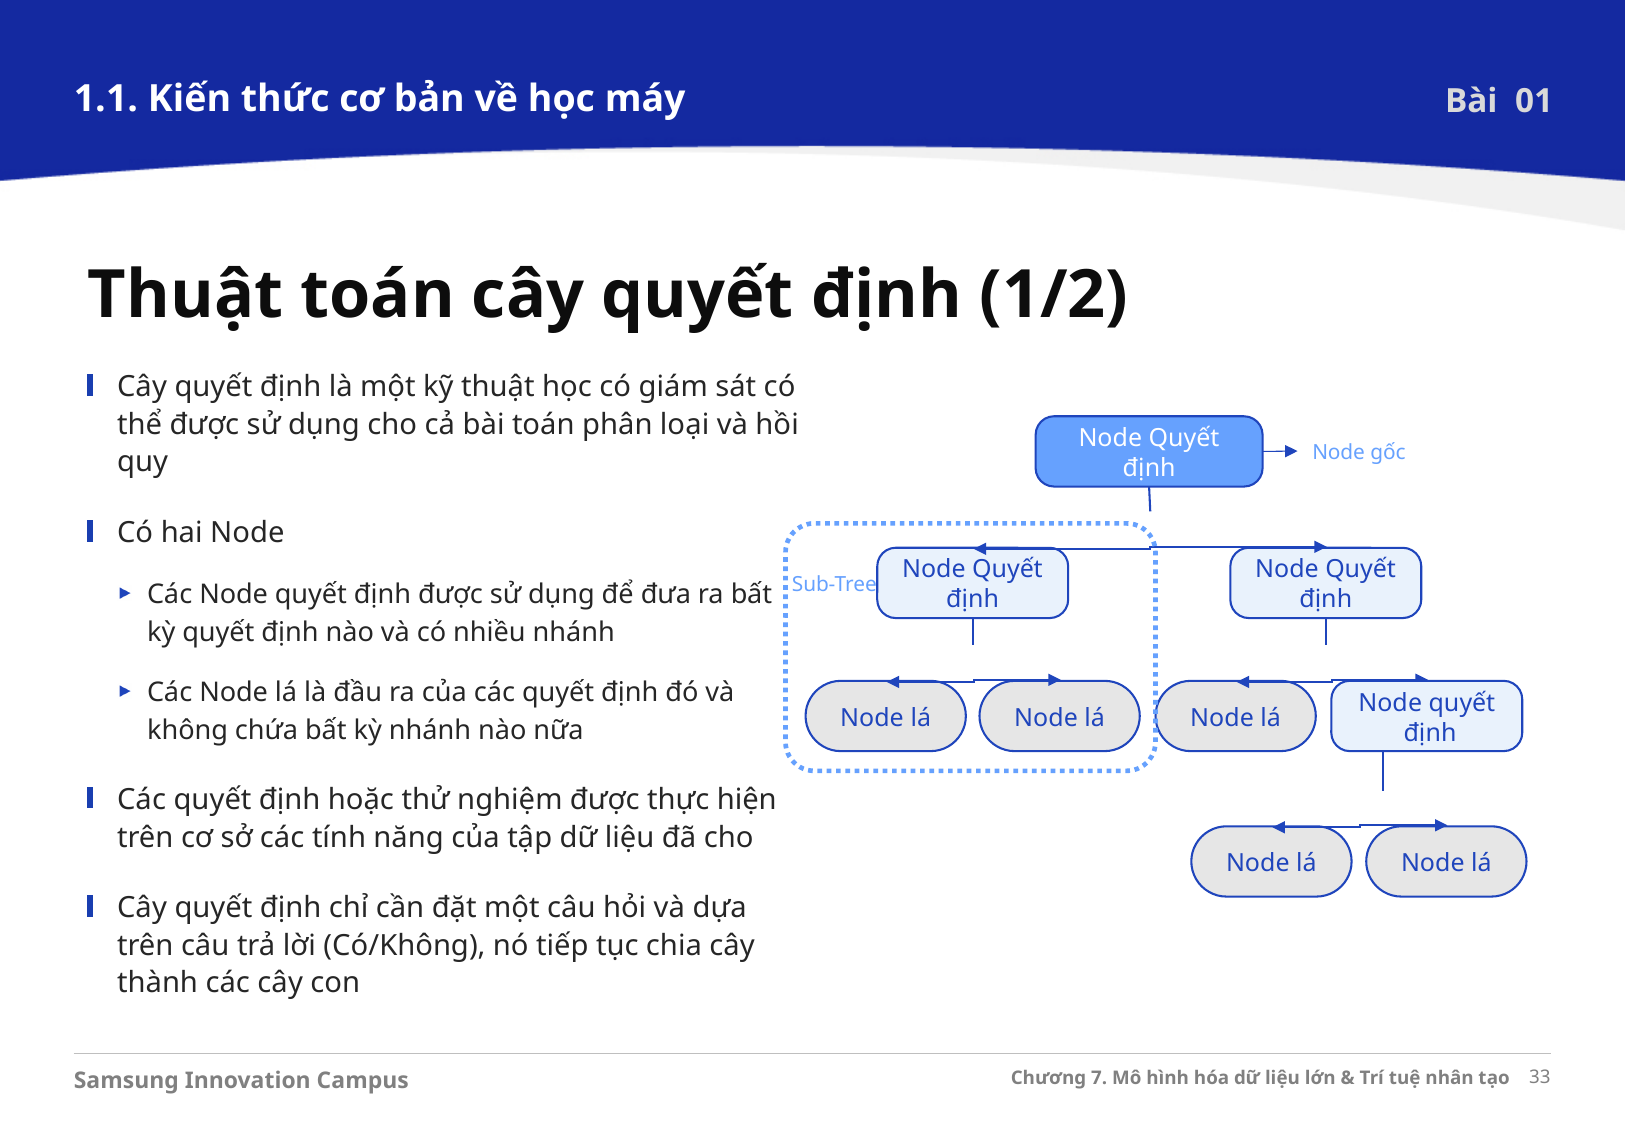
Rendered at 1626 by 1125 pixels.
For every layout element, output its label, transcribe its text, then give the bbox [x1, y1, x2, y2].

list Thuật toán cây quyết định (1/2) [87, 249, 1531, 331]
list Bài 01 [1423, 79, 1554, 120]
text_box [779, 416, 1527, 897]
picture [0, 0, 1625, 1125]
list Cây quyết định là một kỹ thuật học có giám sát có thể được sử dụng cho cả bài toán phân loại và hồi quy Có hai Node Các Node quyết định được sử dụng để đưa ra bất kỳ quyết định nào và có nhiều nhánh Các Node lá là đầu ra của các quyết định đó và không chứa bất kỳ nhánh nào nữa Các quyết định hoặc thử nghiệm được thực hiện trên cơ sở các tính năng của tập dữ liệu đã cho Cây quyết định chỉ cần đặt một câu hỏi và dựa trên câu trả lời (Có/Không), nó tiếp tục chia cây thành các cây con [87, 365, 800, 1039]
list 1.1. Kiến thức cơ bản về học máy [73, 73, 980, 119]
